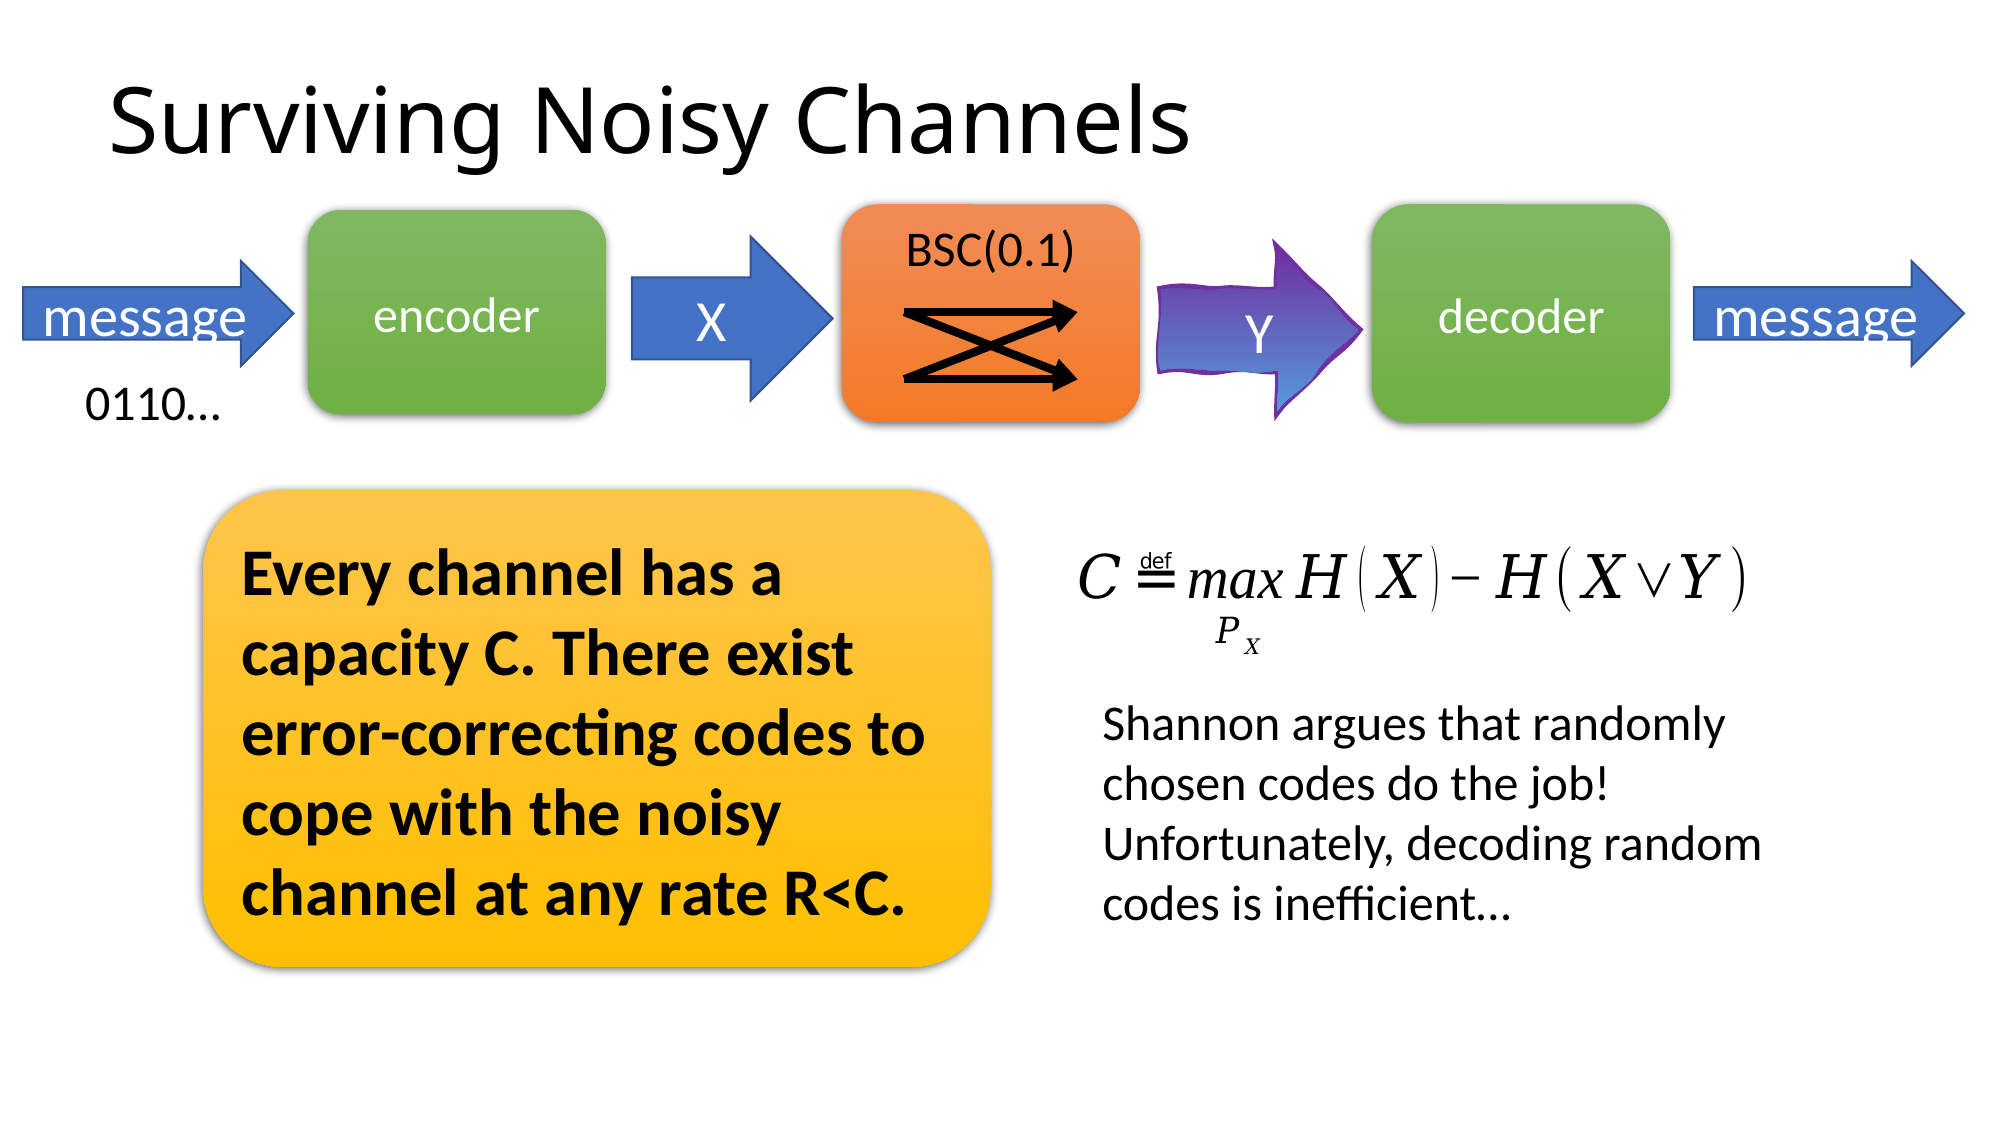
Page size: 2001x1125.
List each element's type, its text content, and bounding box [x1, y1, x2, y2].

text_box message [1692, 258, 1966, 369]
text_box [904, 312, 1078, 380]
text_box Every channel has a capacity C. There exist error-correcting codes to cope with the noisy channel at any rate R<C. [203, 490, 991, 967]
title Surviving Noisy Channels [93, 14, 1819, 233]
text_box 0110… [70, 362, 236, 438]
text_box decoder [1372, 204, 1671, 423]
text_box message [22, 258, 295, 369]
text_box Shannon argues that randomly chosen codes do the job! Unfortunately, decoding random codes is inefficient… [1087, 683, 1829, 939]
text_box Y [1158, 247, 1360, 413]
text_box encoder [307, 209, 606, 415]
text_box X [630, 233, 835, 403]
text_box [841, 204, 1140, 423]
text_box BSC(0.1) [867, 209, 1114, 285]
